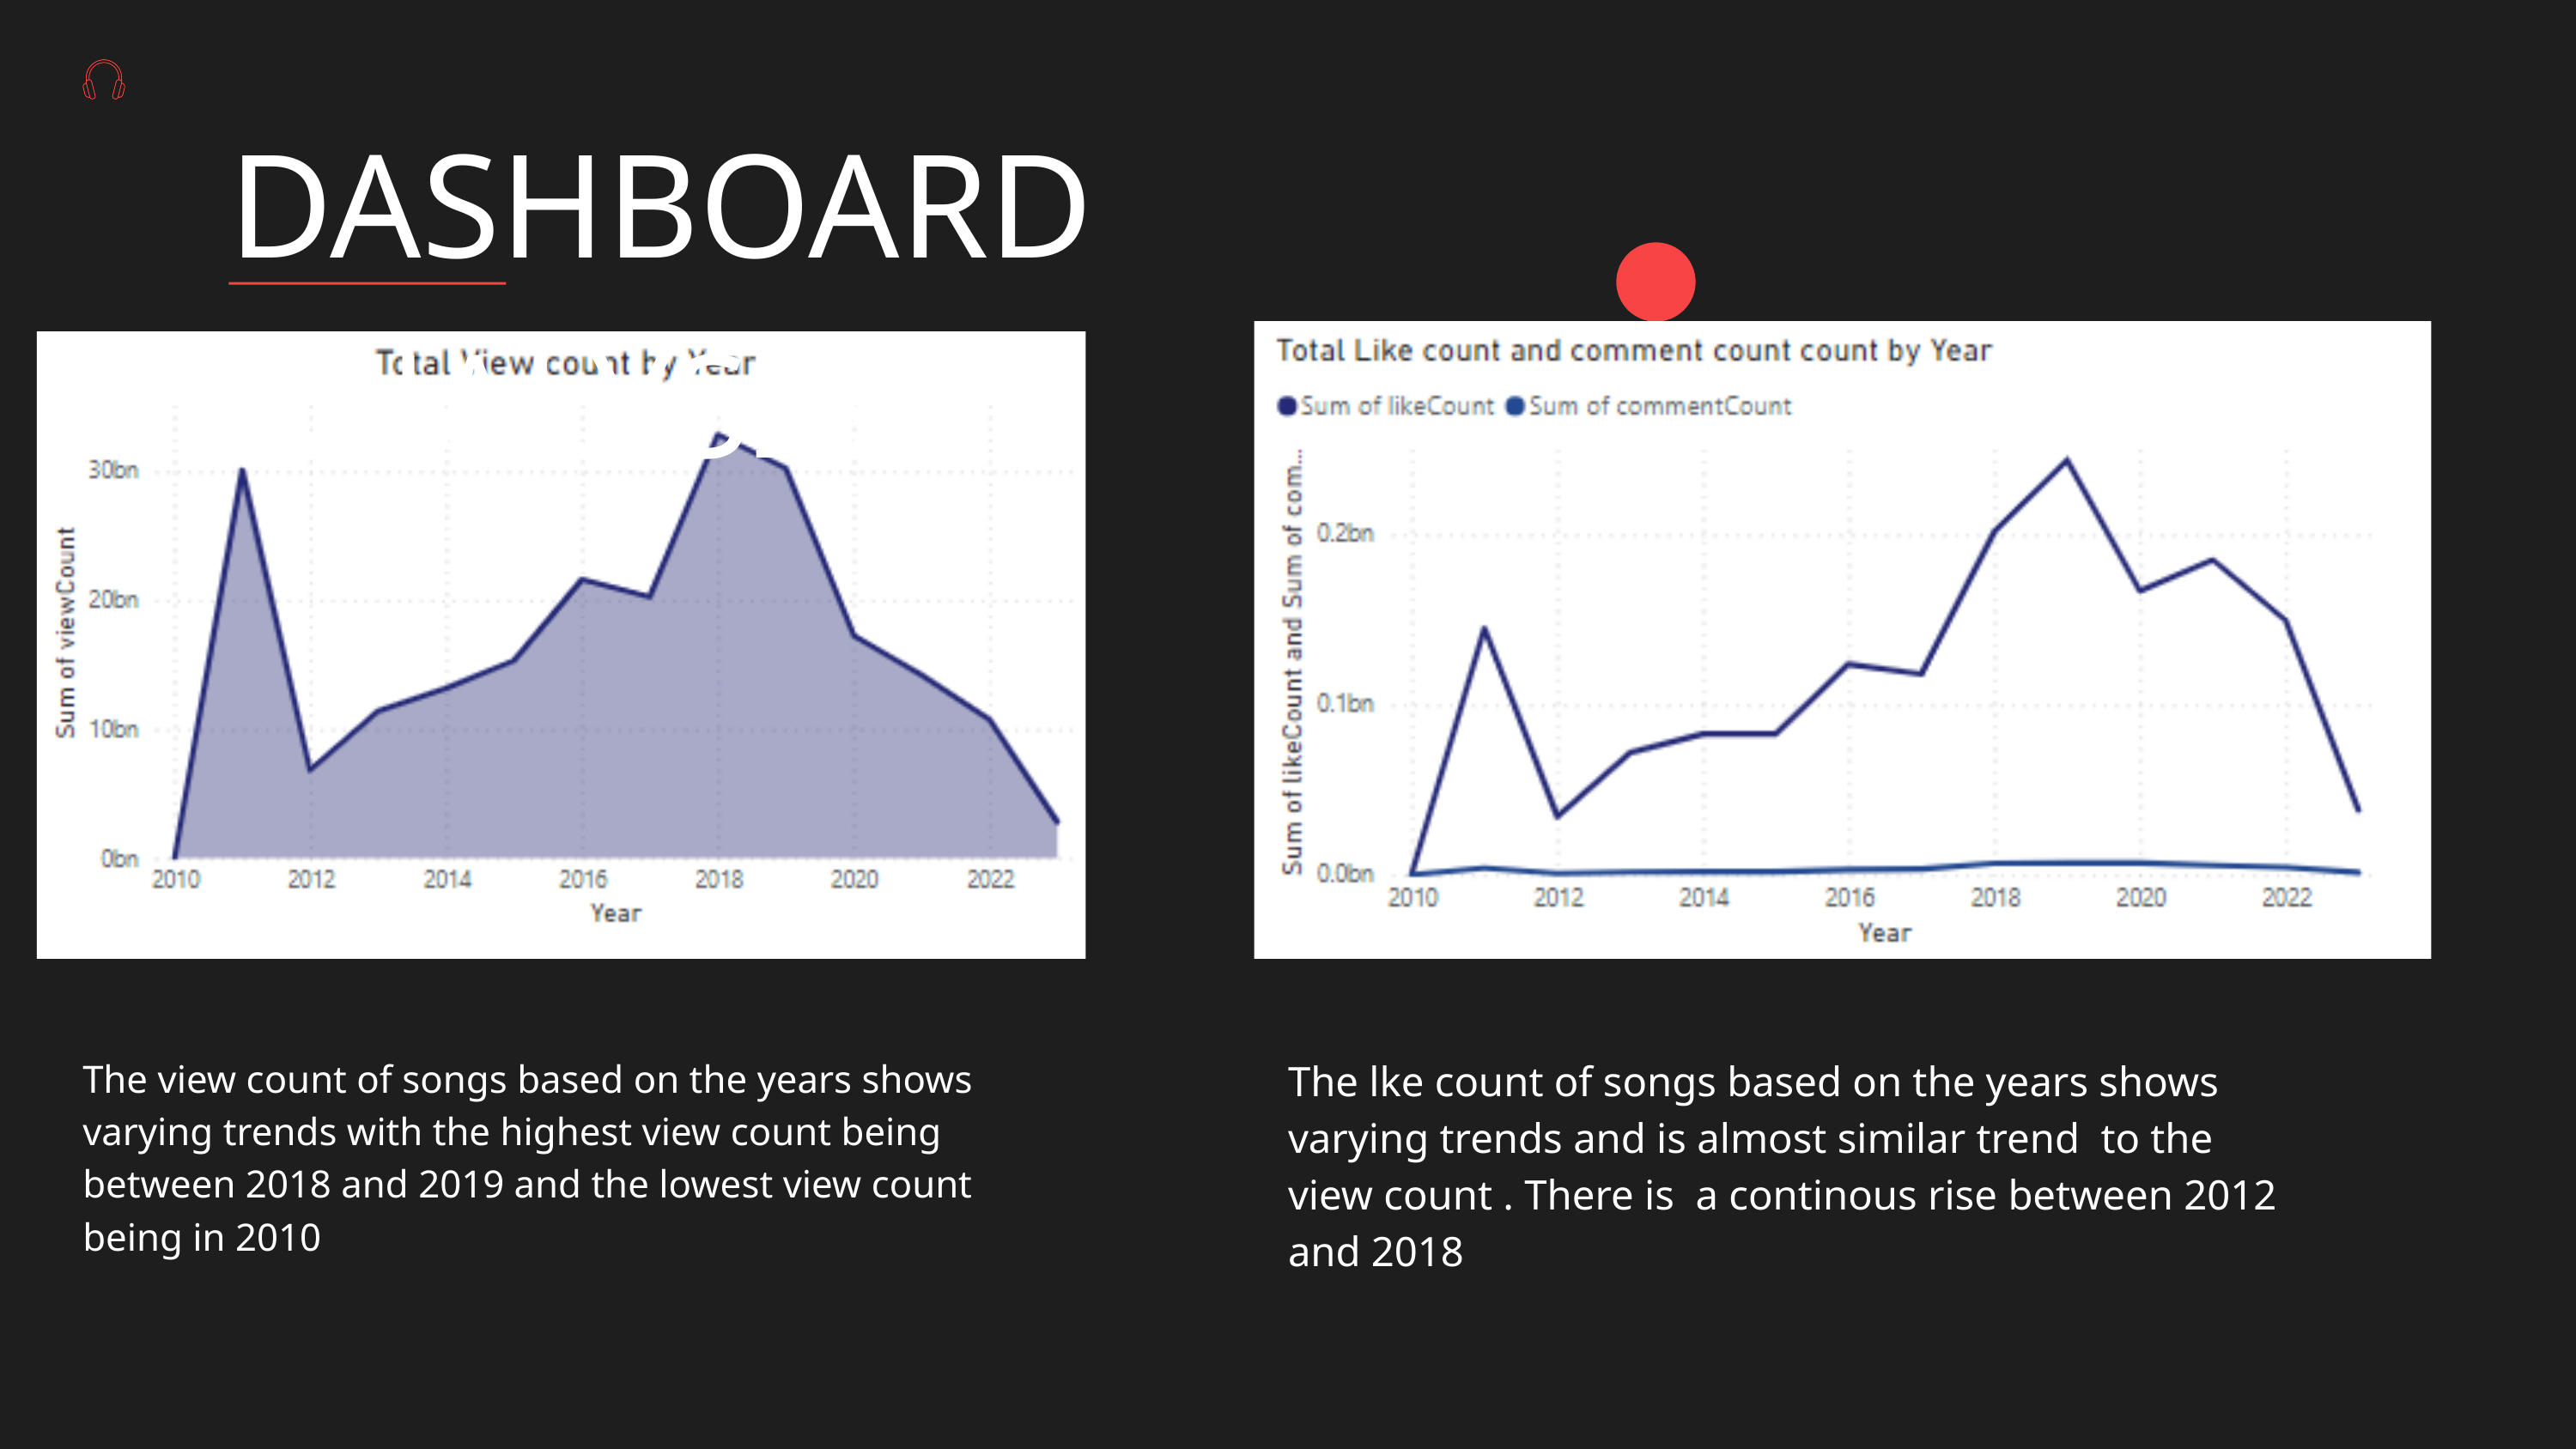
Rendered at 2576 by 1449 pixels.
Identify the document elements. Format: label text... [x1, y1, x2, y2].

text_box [1616, 242, 1696, 322]
text_box [1254, 321, 2432, 959]
text_box [36, 331, 1086, 959]
text_box The lke count of songs based on the years shows varying trends and is almost similar trend to the view count . There is a continous rise between 2012 and 2018 [1288, 1047, 2288, 1276]
text_box The view count of songs based on the years shows varying trends with the highest view count being between 2018 and 2019 and the lowest view count being in 2010 [82, 1047, 1008, 1258]
text_box DASHBOARD ANALYSIS [228, 86, 1517, 487]
text_box [82, 59, 125, 100]
